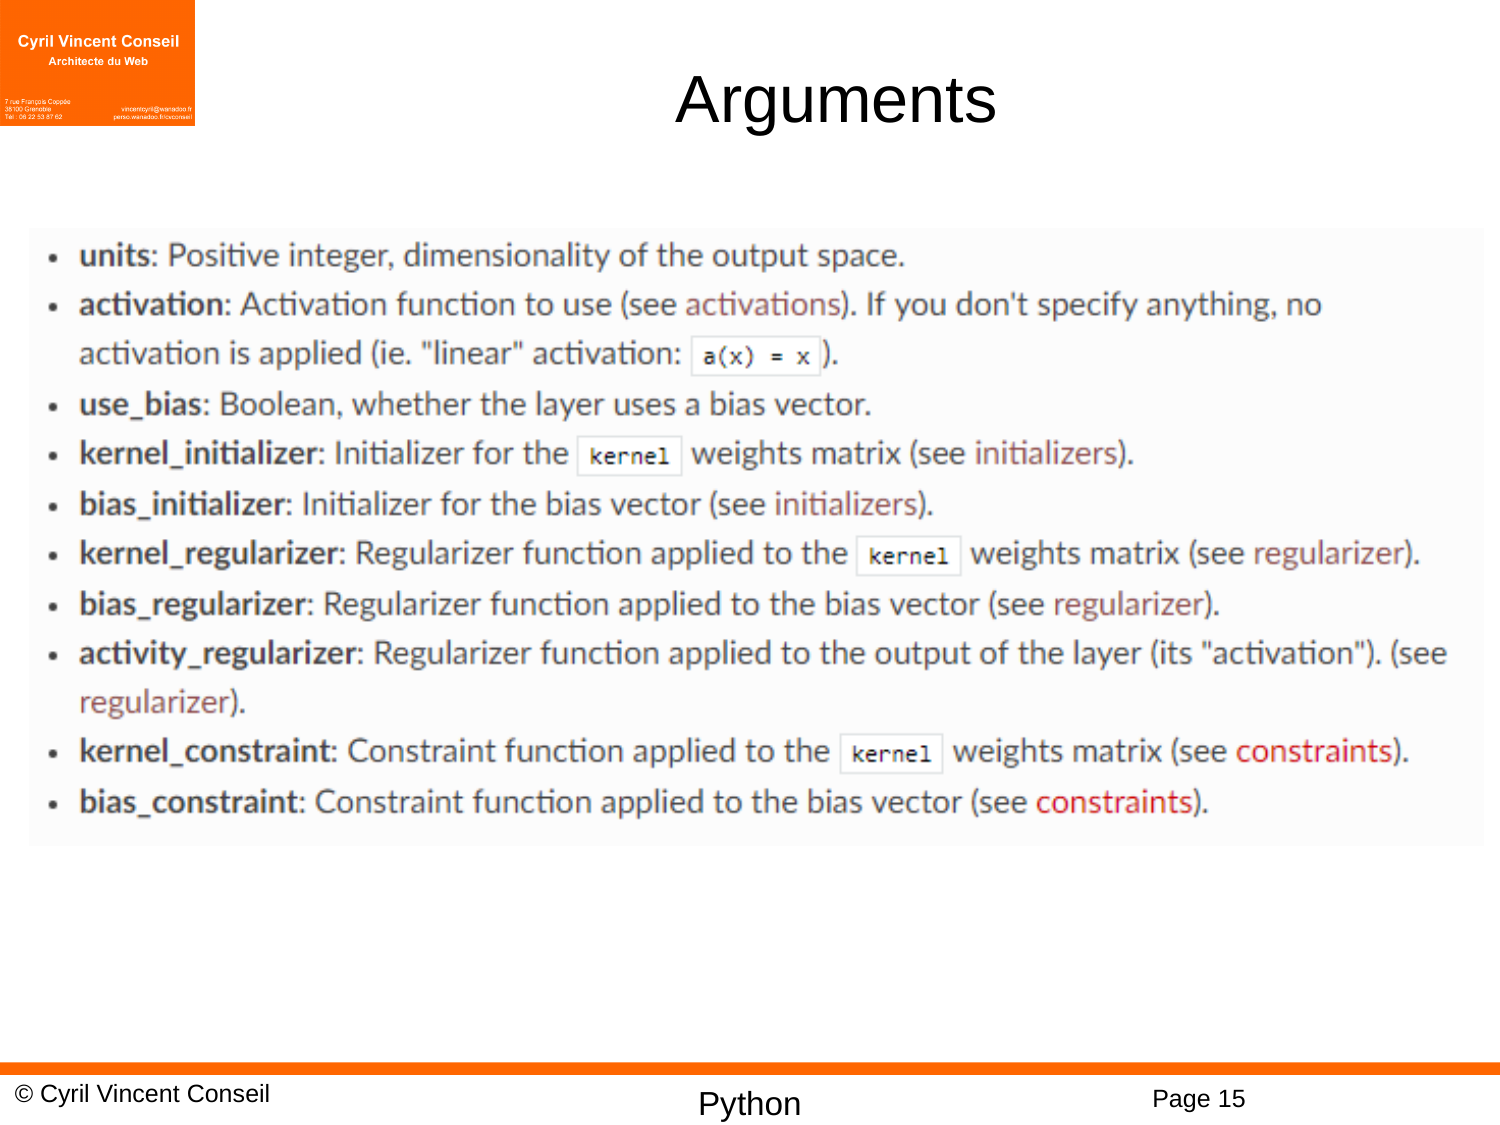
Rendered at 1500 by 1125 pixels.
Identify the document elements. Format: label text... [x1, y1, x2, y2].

picture [0, 0, 195, 126]
picture [29, 228, 1485, 847]
title Arguments [194, 2, 1480, 190]
